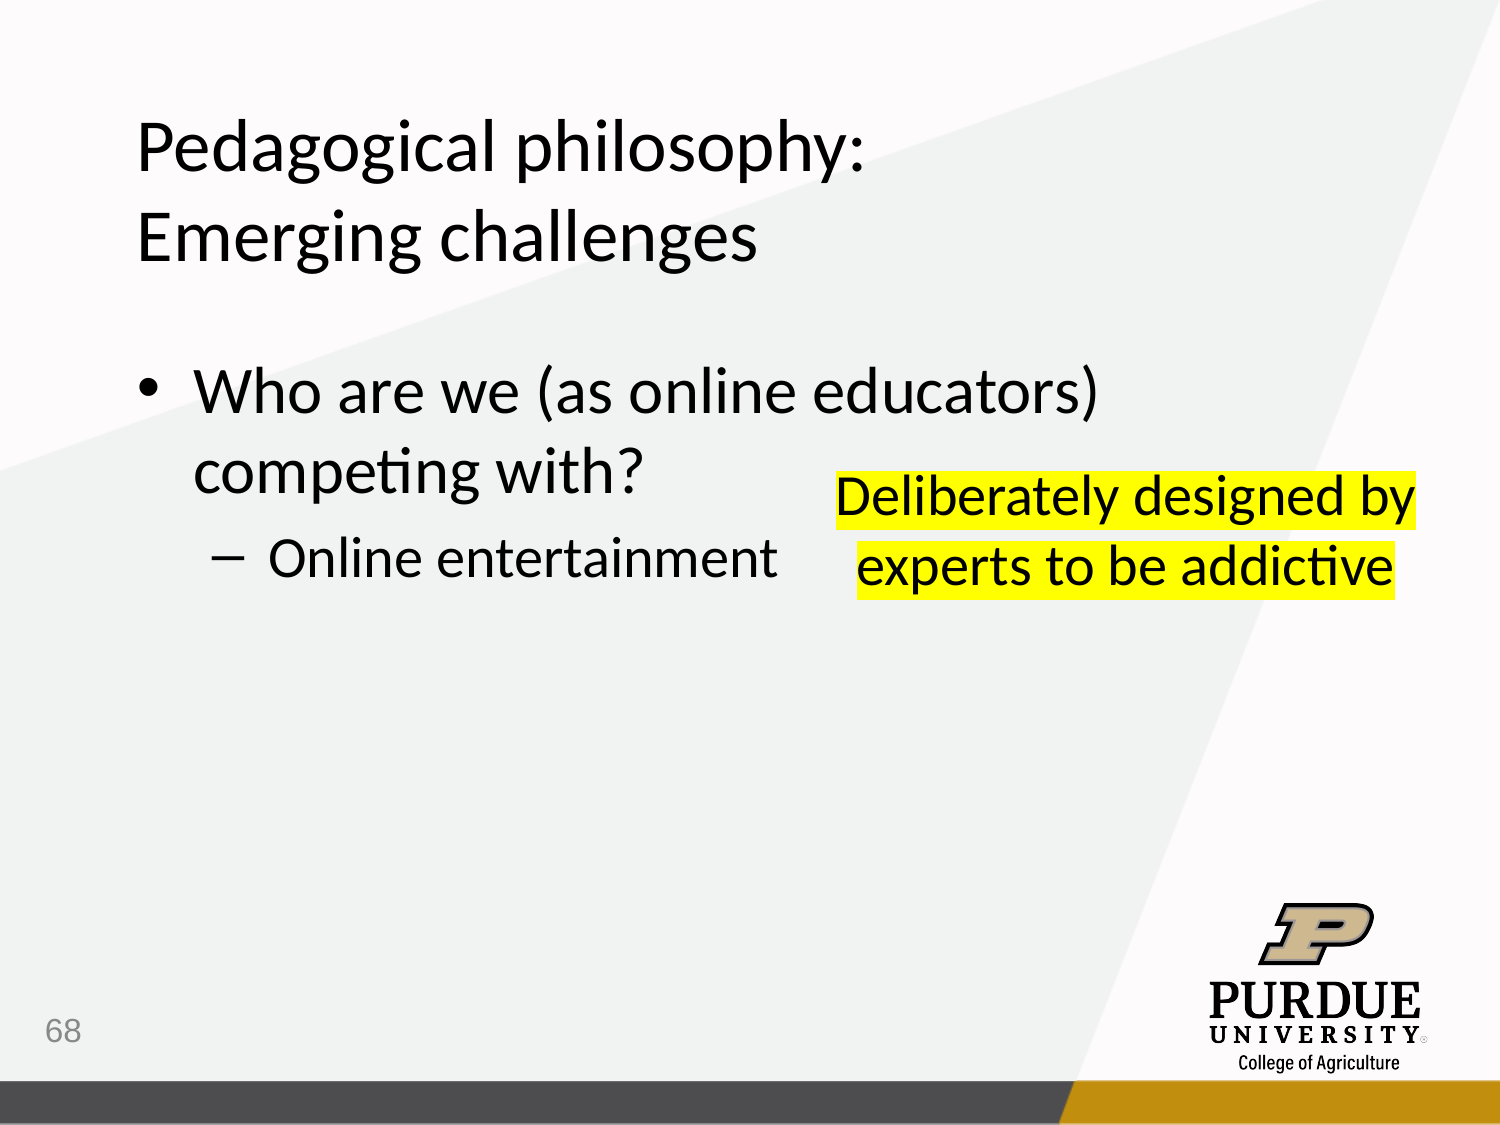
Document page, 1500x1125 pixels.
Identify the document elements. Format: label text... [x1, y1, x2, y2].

text_box Pedagogical philosophy: Emerging challenges Who are we (as online educators) competing with? Online entertainment [121, 88, 1378, 967]
text_box 68 [29, 999, 108, 1060]
text_box Deliberately designed by experts to be addictive [815, 449, 1437, 605]
picture [0, 0, 1500, 1125]
